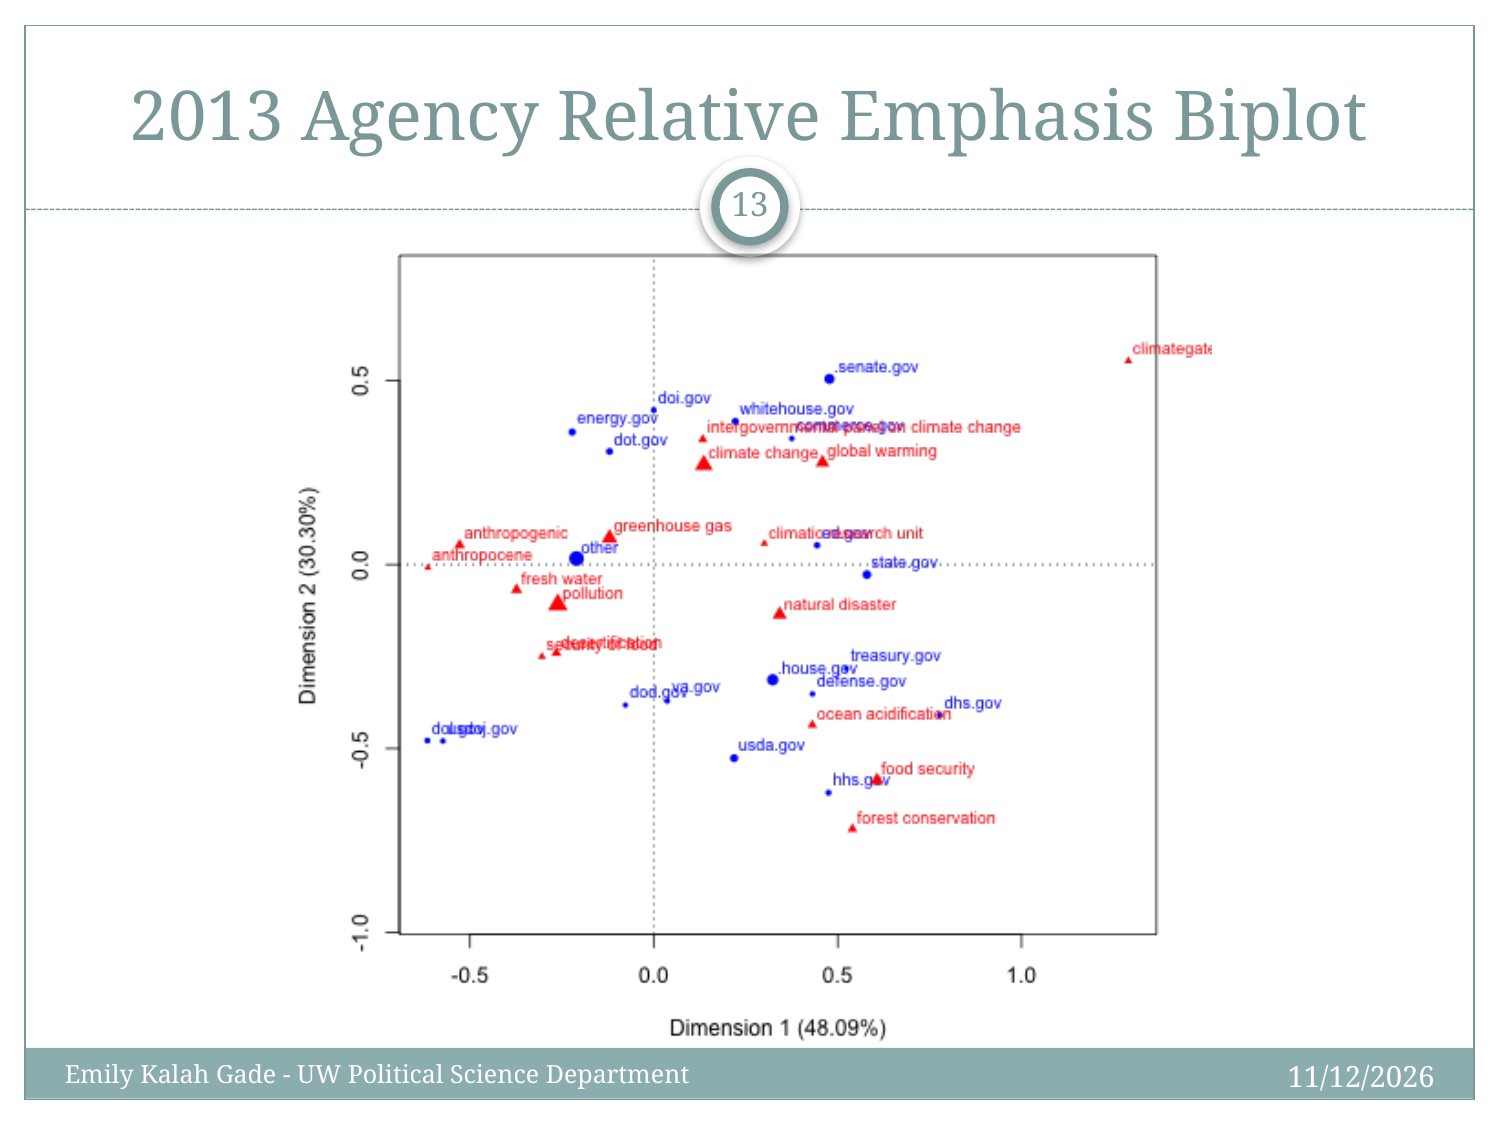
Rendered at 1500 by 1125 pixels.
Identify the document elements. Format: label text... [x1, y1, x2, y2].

picture [291, 148, 1212, 1069]
title 2013 Agency Relative Emphasis Biplot [49, 37, 1450, 162]
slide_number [950, 1050, 1450, 1111]
footer Emily Kalah Gade - UW Political Science Department [50, 1051, 788, 1112]
